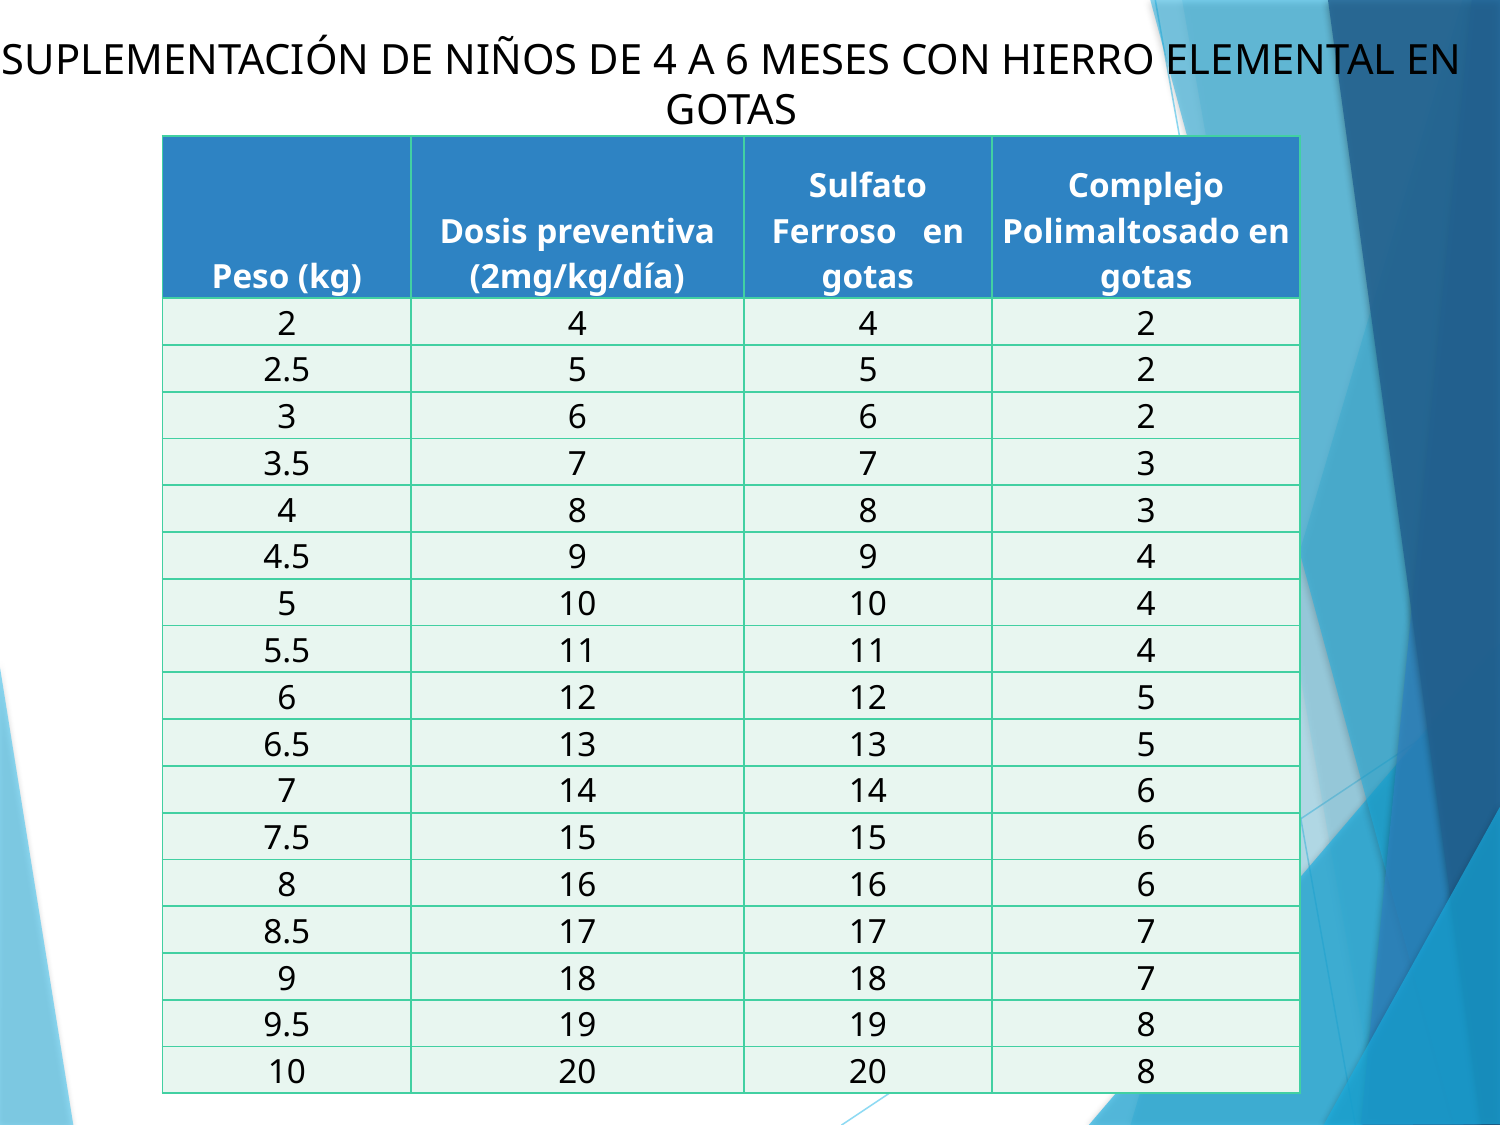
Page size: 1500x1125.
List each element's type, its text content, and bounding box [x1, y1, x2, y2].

table_cell 6 [993, 814, 1299, 859]
table_cell 3 [993, 486, 1299, 531]
table_cell 9 [412, 533, 743, 578]
table_cell 7 [993, 907, 1299, 952]
table_cell 3 [163, 393, 410, 438]
table_cell 8 [745, 486, 991, 531]
table_cell 4 [745, 299, 991, 344]
table_cell 6 [163, 673, 410, 718]
table_cell 14 [745, 767, 991, 812]
table_header Sulfato Ferroso en gotas [745, 137, 991, 297]
table_cell 7 [745, 439, 991, 484]
table_cell 11 [412, 626, 743, 671]
table_cell 2 [993, 346, 1299, 391]
table_cell 17 [745, 907, 991, 952]
table_cell 7 [163, 767, 410, 812]
table_cell 4.5 [163, 533, 410, 578]
table_cell 19 [745, 1001, 991, 1046]
table_cell 6 [993, 860, 1299, 905]
table_cell 7 [412, 439, 743, 484]
table_cell 2 [993, 393, 1299, 438]
list SUPLEMENTACIÓN DE NIÑOS DE 4 A 6 MESES CON HIERRO ELEMENTAL EN GOTAS [0, 24, 1488, 100]
table_cell 14 [412, 767, 743, 812]
table_cell 8 [993, 1001, 1299, 1046]
table_cell 8.5 [163, 907, 410, 952]
table_cell 4 [993, 626, 1299, 671]
table_cell 8 [412, 486, 743, 531]
table_cell 12 [745, 673, 991, 718]
table_cell 4 [412, 299, 743, 344]
table_cell 18 [412, 954, 743, 999]
table_cell 9 [745, 533, 991, 578]
table_cell 17 [412, 907, 743, 952]
table_cell 2.5 [163, 346, 410, 391]
table_cell 8 [163, 860, 410, 905]
table_header Complejo Polimaltosado en gotas [993, 137, 1299, 297]
table_cell 15 [412, 814, 743, 859]
table_cell 3 [993, 439, 1299, 484]
table_header Peso (kg) [163, 137, 410, 297]
table_cell 5 [745, 346, 991, 391]
table_cell 9.5 [163, 1001, 410, 1046]
table_cell 6 [745, 393, 991, 438]
table_cell 7 [993, 954, 1299, 999]
table_cell 20 [412, 1047, 743, 1092]
table_cell 4 [993, 580, 1299, 625]
table_cell 20 [745, 1047, 991, 1092]
table_cell 9 [163, 954, 410, 999]
table_cell 6.5 [163, 720, 410, 765]
table_cell 5 [993, 673, 1299, 718]
table_cell 5 [412, 346, 743, 391]
table_cell 5 [993, 720, 1299, 765]
table_cell 18 [745, 954, 991, 999]
table_cell 10 [163, 1047, 410, 1092]
table_cell 13 [412, 720, 743, 765]
table_header Dosis preventiva (2mg/kg/día) [412, 137, 743, 297]
table_cell 2 [993, 299, 1299, 344]
table_cell 16 [412, 860, 743, 905]
table_cell 8 [993, 1047, 1299, 1092]
table_cell 6 [993, 767, 1299, 812]
table_cell 7.5 [163, 814, 410, 859]
table_cell 10 [745, 580, 991, 625]
table_cell 10 [412, 580, 743, 625]
table_cell 5.5 [163, 626, 410, 671]
table_cell 4 [993, 533, 1299, 578]
table_cell 3.5 [163, 439, 410, 484]
table_cell 13 [745, 720, 991, 765]
table_cell 16 [745, 860, 991, 905]
table_cell 4 [163, 486, 410, 531]
table_cell 5 [163, 580, 410, 625]
table_cell 2 [163, 299, 410, 344]
table_cell 6 [412, 393, 743, 438]
table_cell 15 [745, 814, 991, 859]
table_cell 11 [745, 626, 991, 671]
table_cell 12 [412, 673, 743, 718]
table_cell 19 [412, 1001, 743, 1046]
